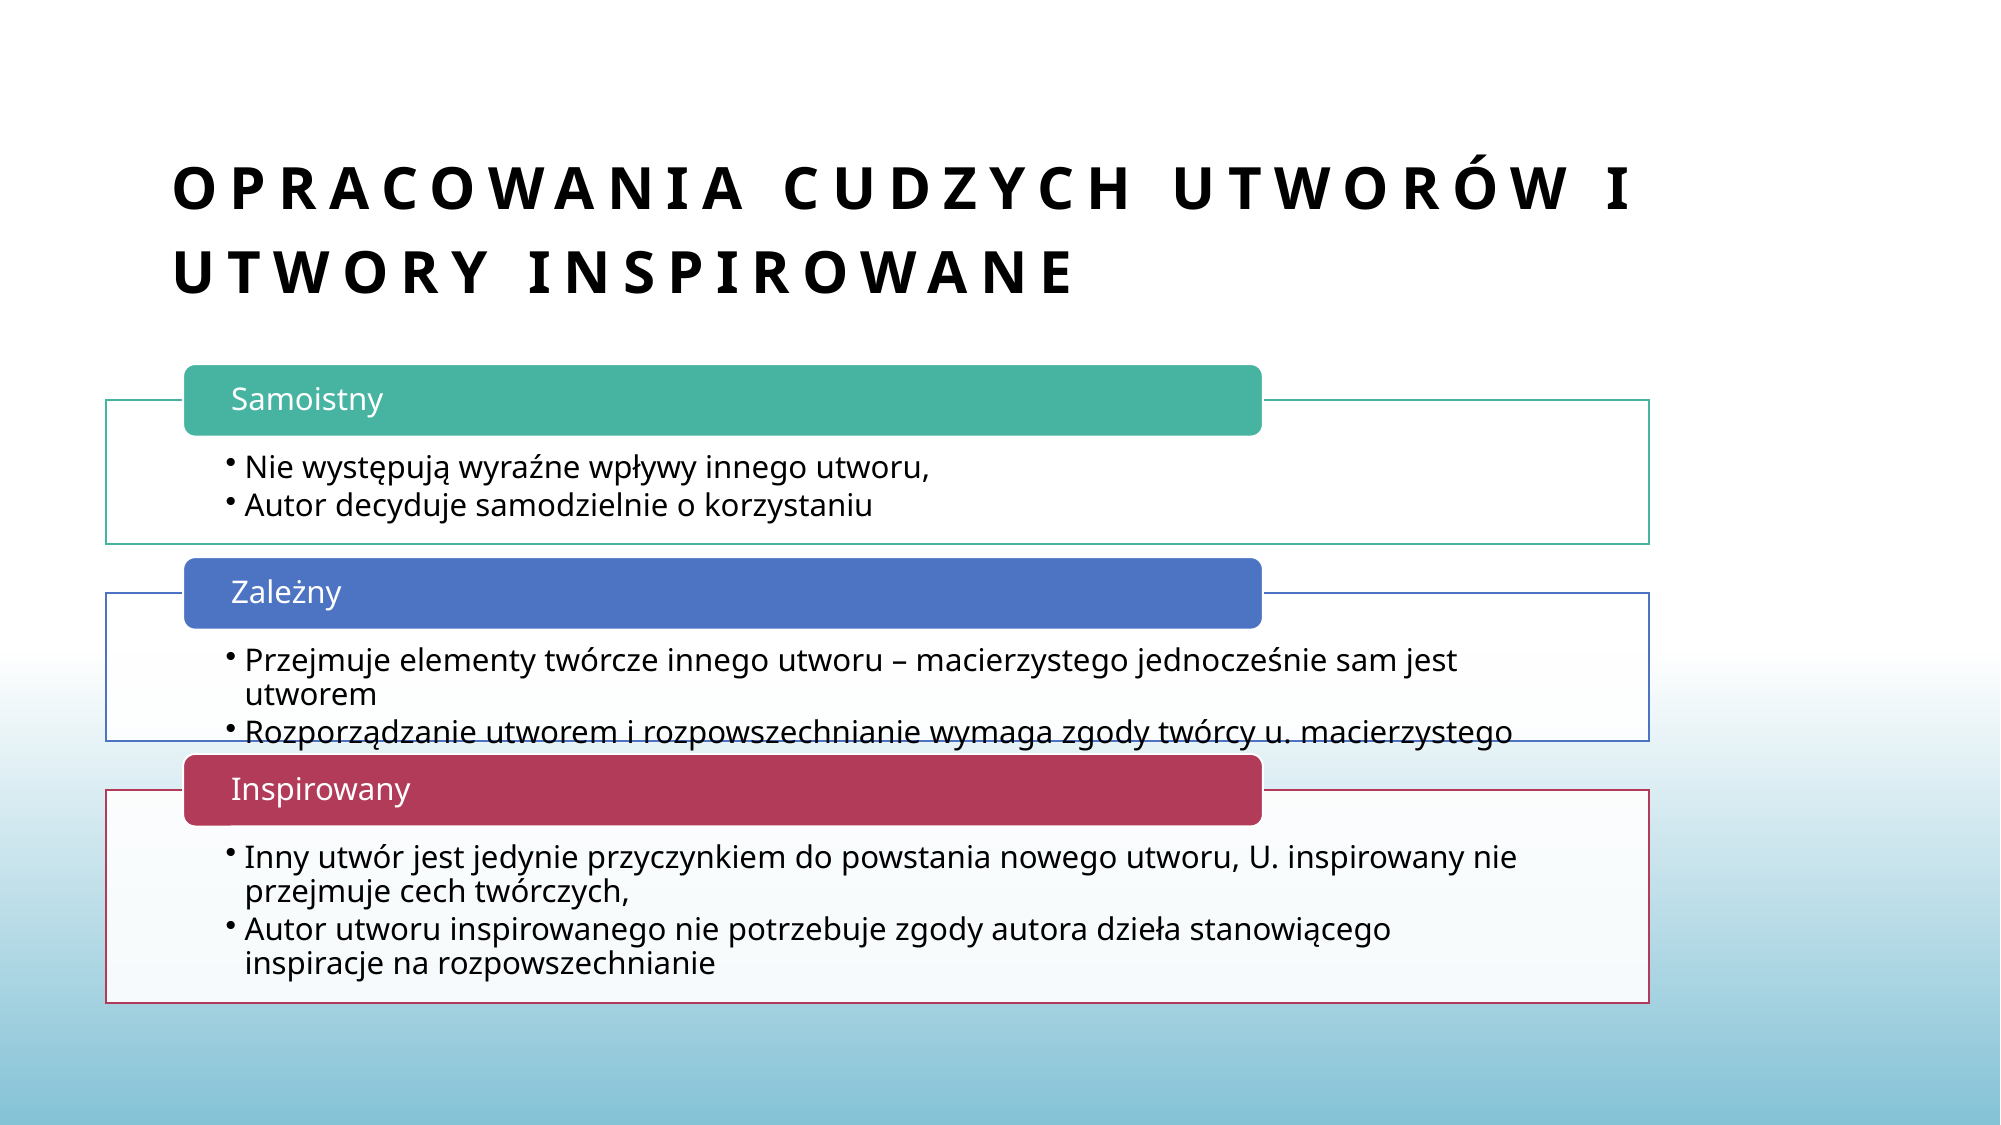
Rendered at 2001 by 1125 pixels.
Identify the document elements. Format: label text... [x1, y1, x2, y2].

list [105, 350, 1649, 1017]
title Opracowania cudzych utworów i utwory inspirowane [156, 124, 1844, 313]
